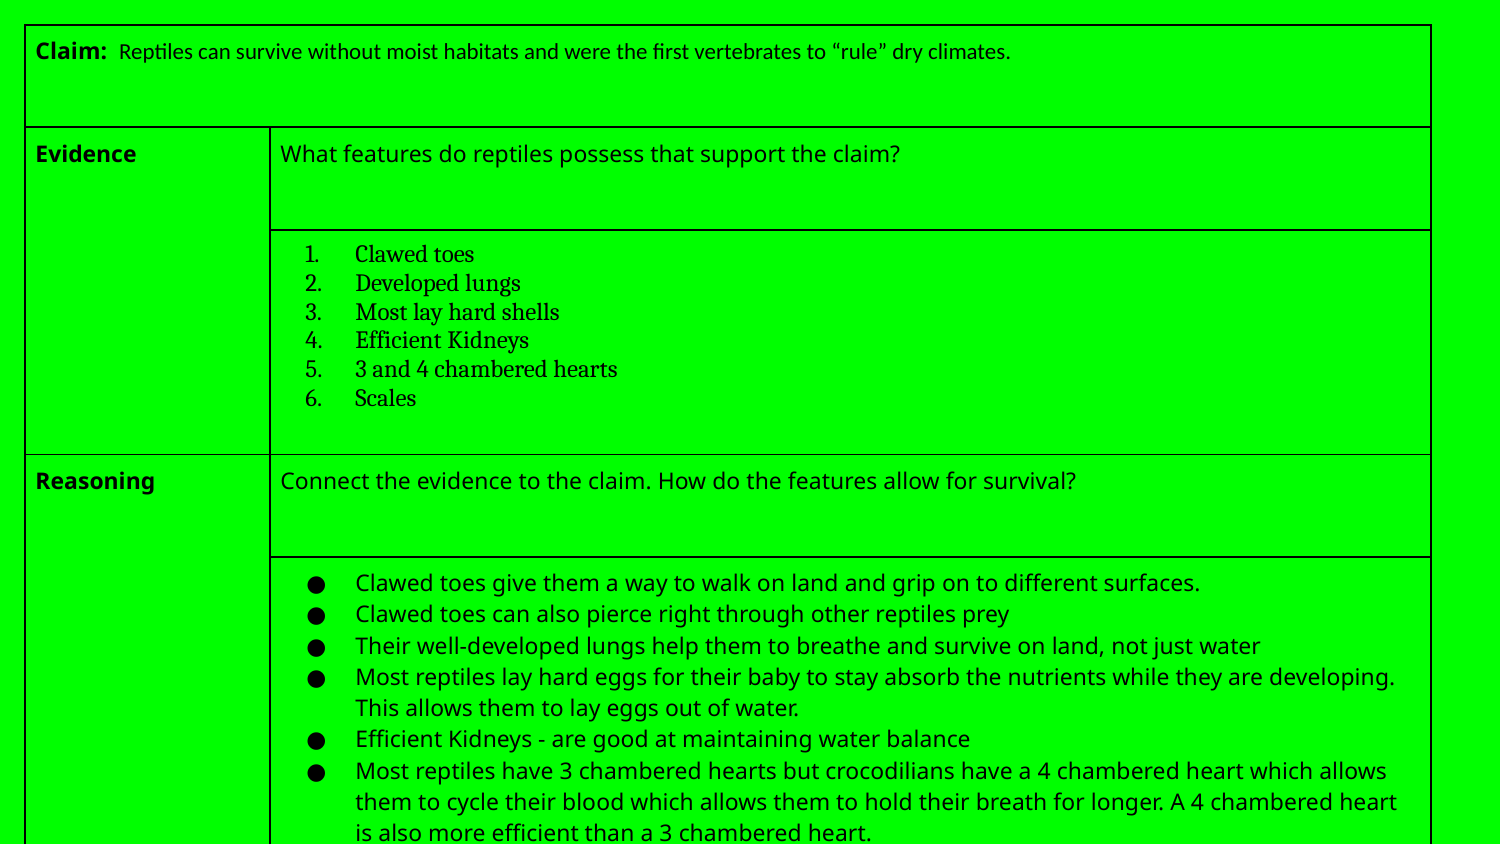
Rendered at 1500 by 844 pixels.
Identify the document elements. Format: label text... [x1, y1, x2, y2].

table_cell What features do reptiles possess that support the claim? [271, 128, 1430, 229]
table_cell Clawed toes Developed lungs Most lay hard shells Efficient Kidneys 3 and 4 chambered hearts Scales [271, 231, 1430, 454]
table_cell Evidence [26, 128, 269, 454]
table_cell Connect the evidence to the claim. How do the features allow for survival? [271, 455, 1430, 556]
table_cell Reasoning [26, 455, 269, 844]
table_cell Clawed toes give them a way to walk on land and grip on to different surfaces. Clawed toes can also pierce right through other reptiles prey Their well-developed lungs help them to breathe and survive on land, not just water Most reptiles lay hard eggs for their baby to stay absorb the nutrients while they are developing. This allows them to lay eggs out of water. Efficient Kidneys - are good at maintaining water balance Most reptiles have 3 chambered hearts but crocodilians have a 4 chambered heart which allows them to cycle their blood which allows them to hold their breath for longer. A 4 chambered heart is also more efficient than a 3 chambered heart. Scales - allow them to give a hardened skin like shell for protection so no animal can pierce through its skin. [271, 558, 1430, 844]
table_header Claim: Reptiles can survive without moist habitats and were the first vertebrates to “rule” dry climates. [26, 26, 1430, 126]
